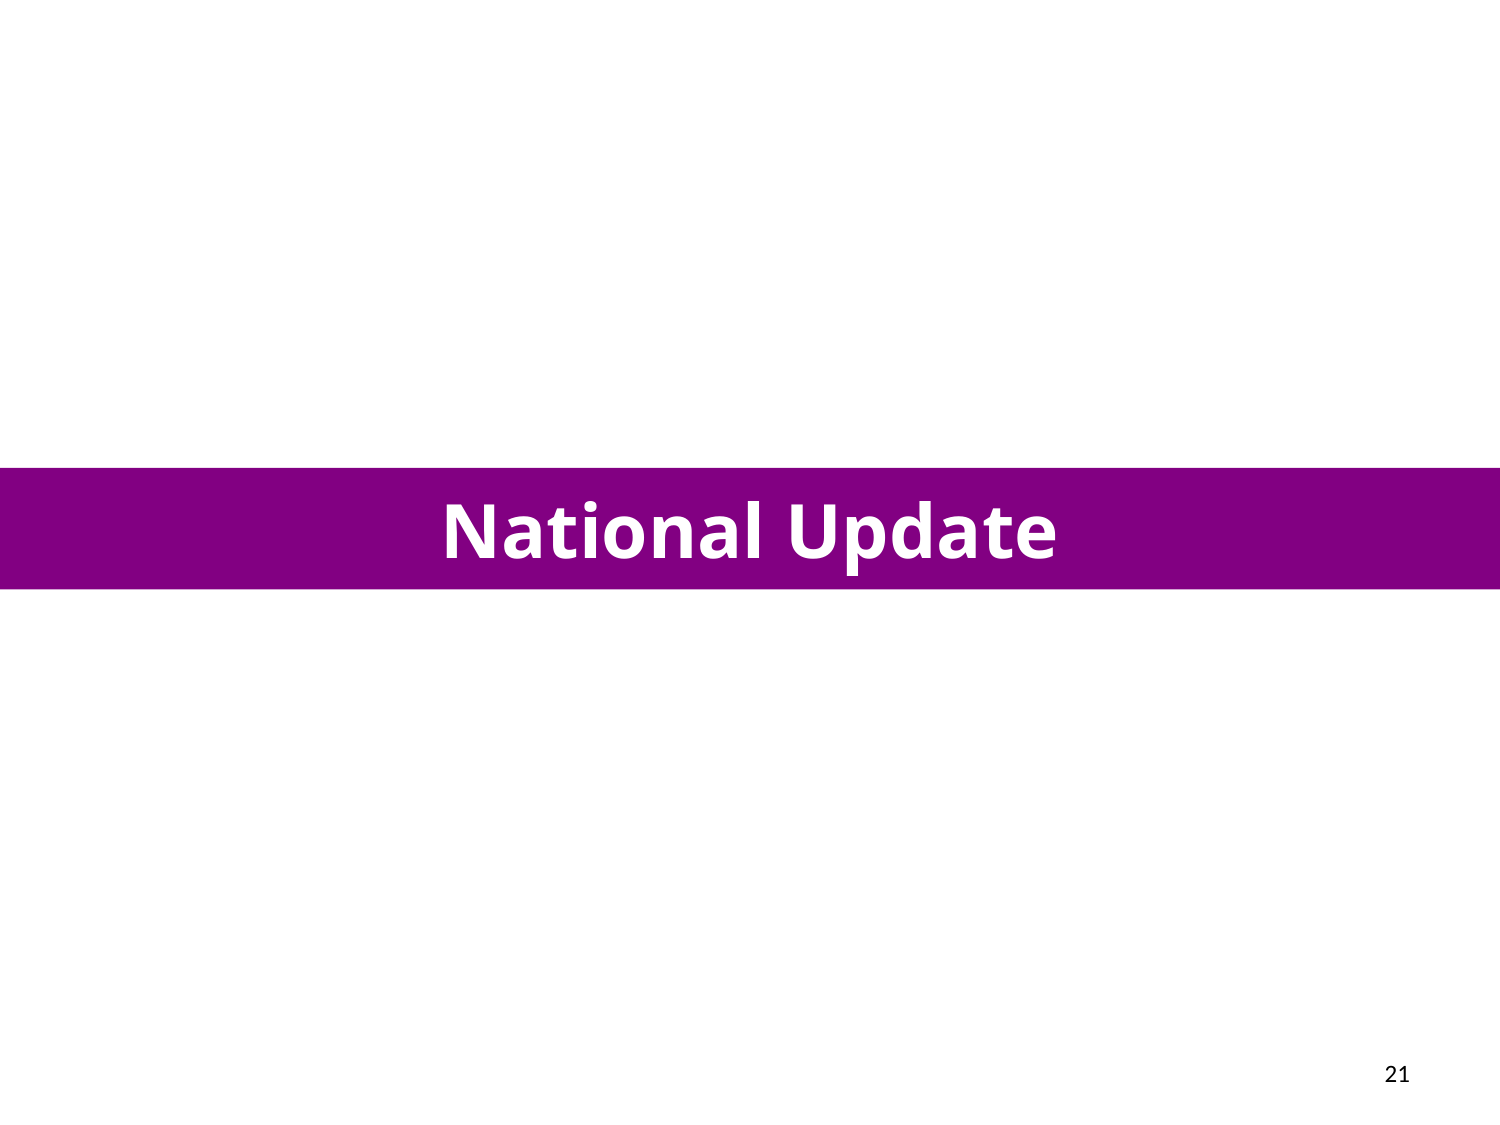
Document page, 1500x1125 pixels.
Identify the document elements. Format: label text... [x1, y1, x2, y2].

text_box National Update [0, 467, 1500, 590]
slide_number 21 [1074, 1042, 1425, 1103]
